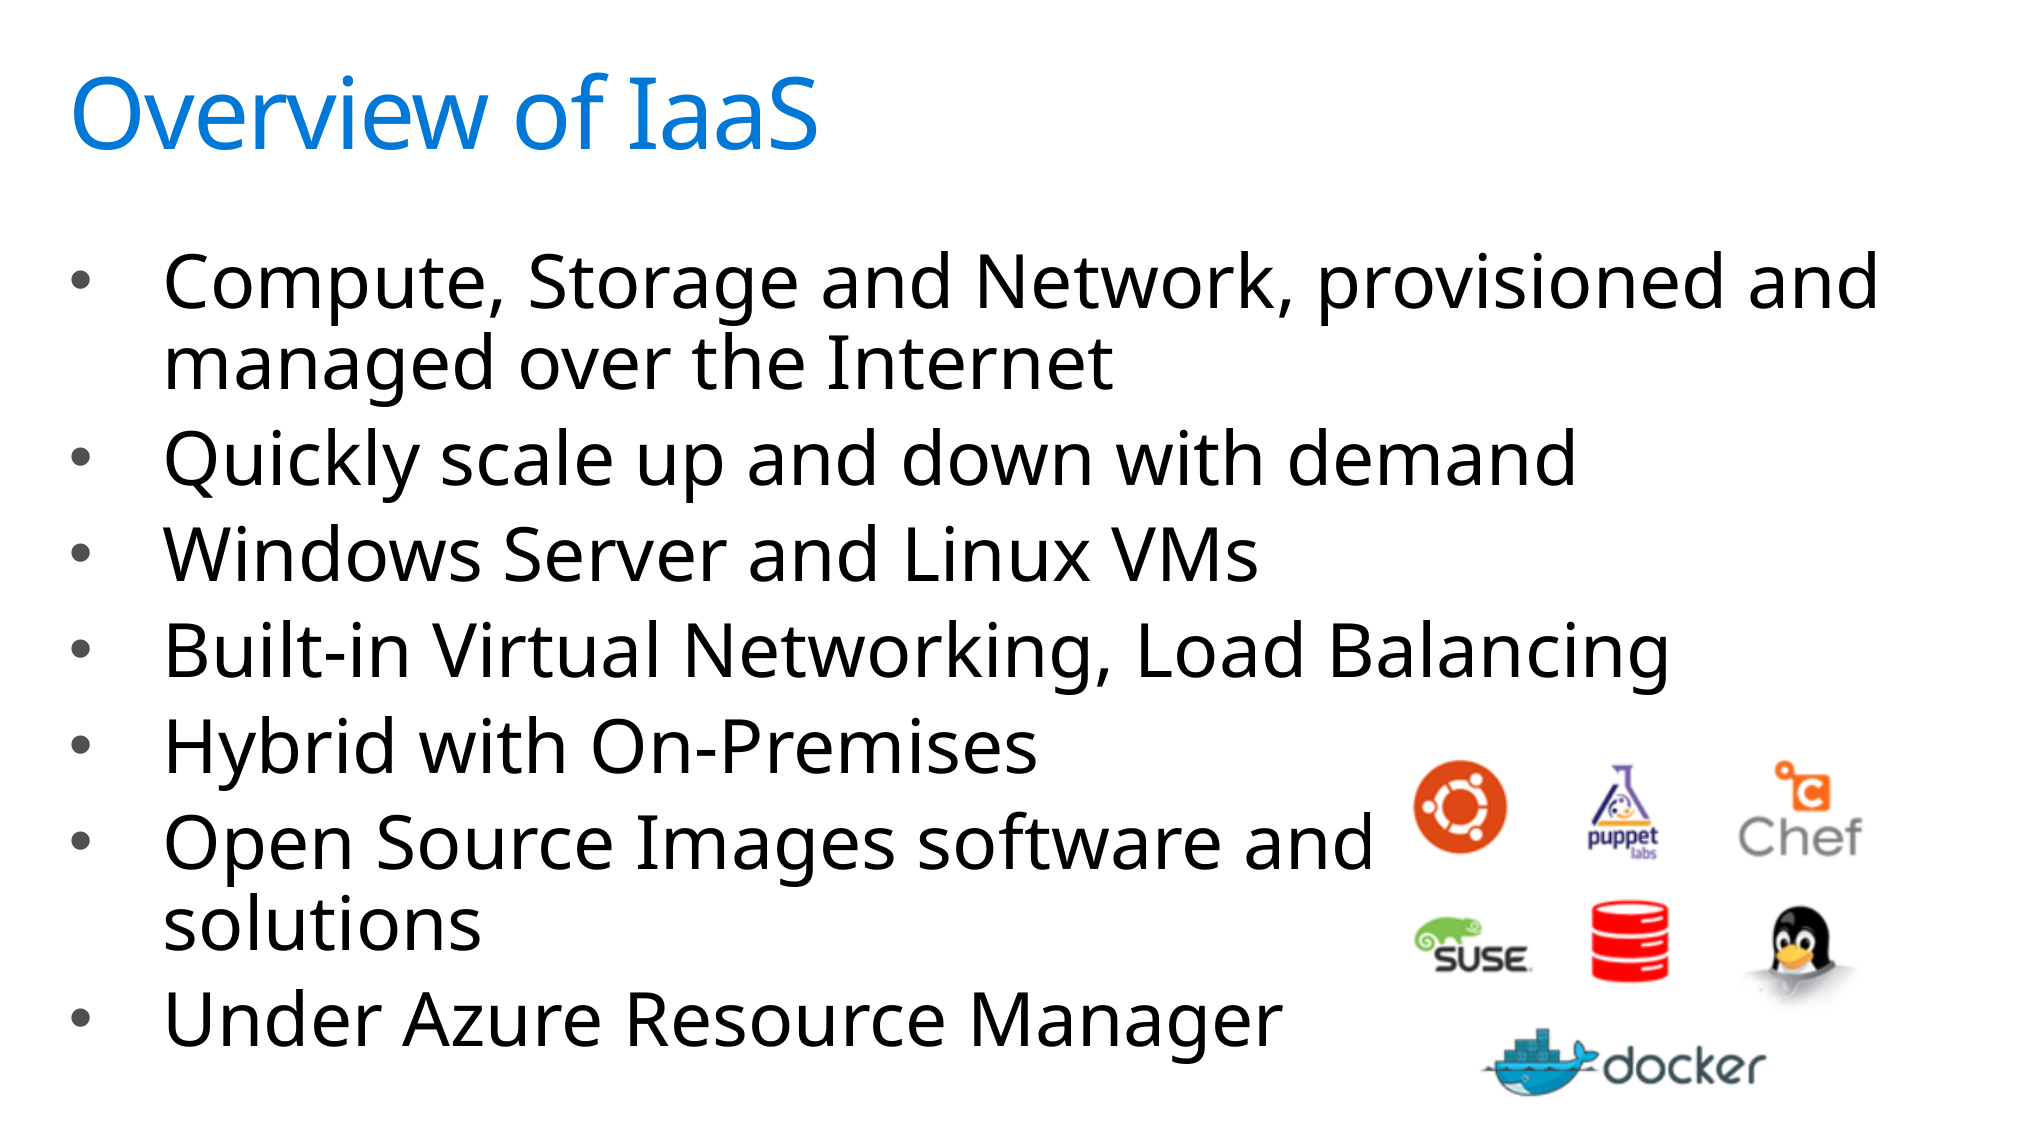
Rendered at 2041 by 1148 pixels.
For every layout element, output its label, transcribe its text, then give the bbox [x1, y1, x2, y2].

picture [1369, 715, 1963, 1145]
title Overview of IaaS [45, 48, 1996, 199]
list Compute, Storage and Network, provisioned and managed over the Internet Quickly scale up and down with demand Windows Server and Linux VMs Built-in Virtual Networking, Load Balancing Hybrid with On-Premises Open Source Images software and solutions Under Azure Resource Manager [45, 228, 1996, 1105]
